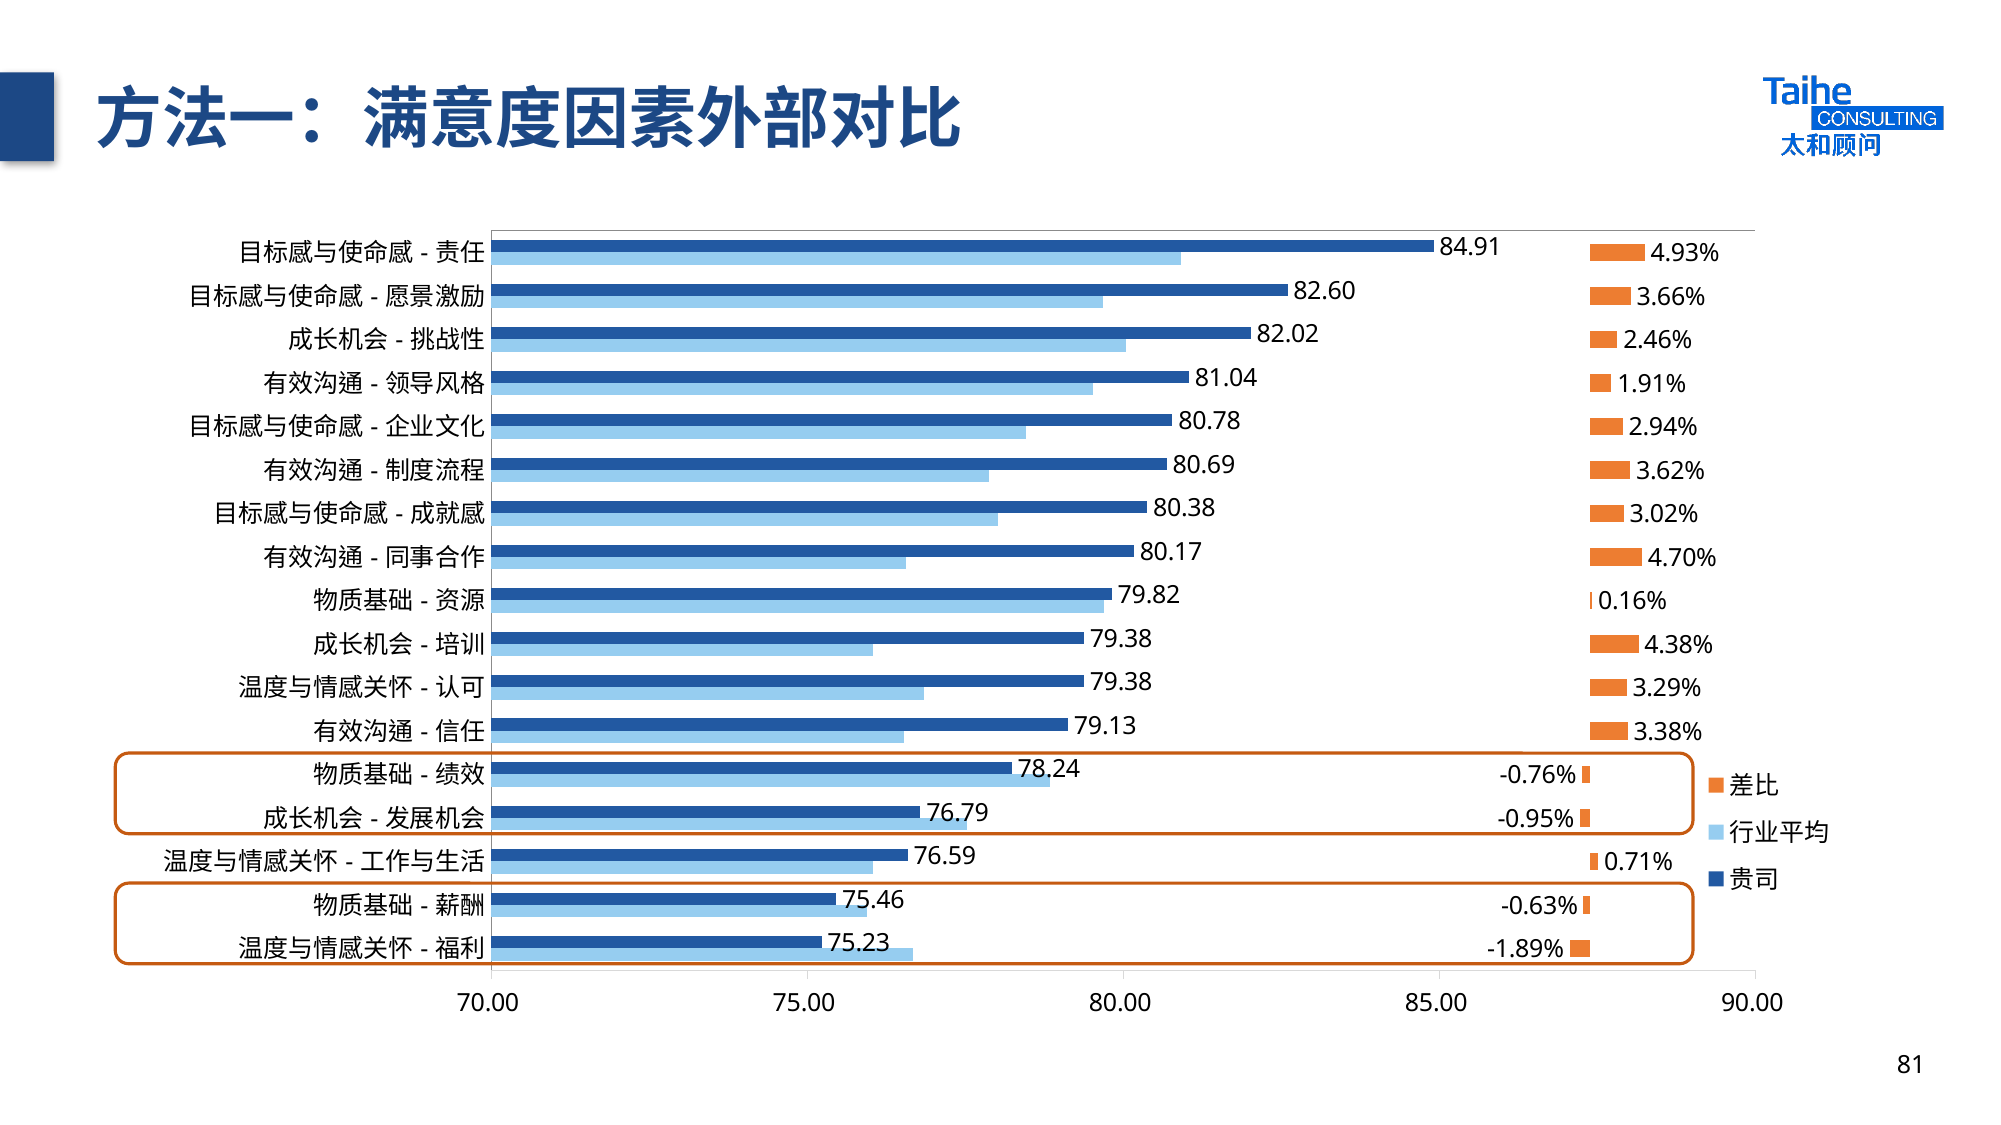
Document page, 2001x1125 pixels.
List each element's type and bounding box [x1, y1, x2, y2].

chart [115, 202, 1882, 1065]
title [80, 80, 1157, 162]
picture [1739, 52, 1967, 180]
slide_number [1862, 1041, 1960, 1102]
